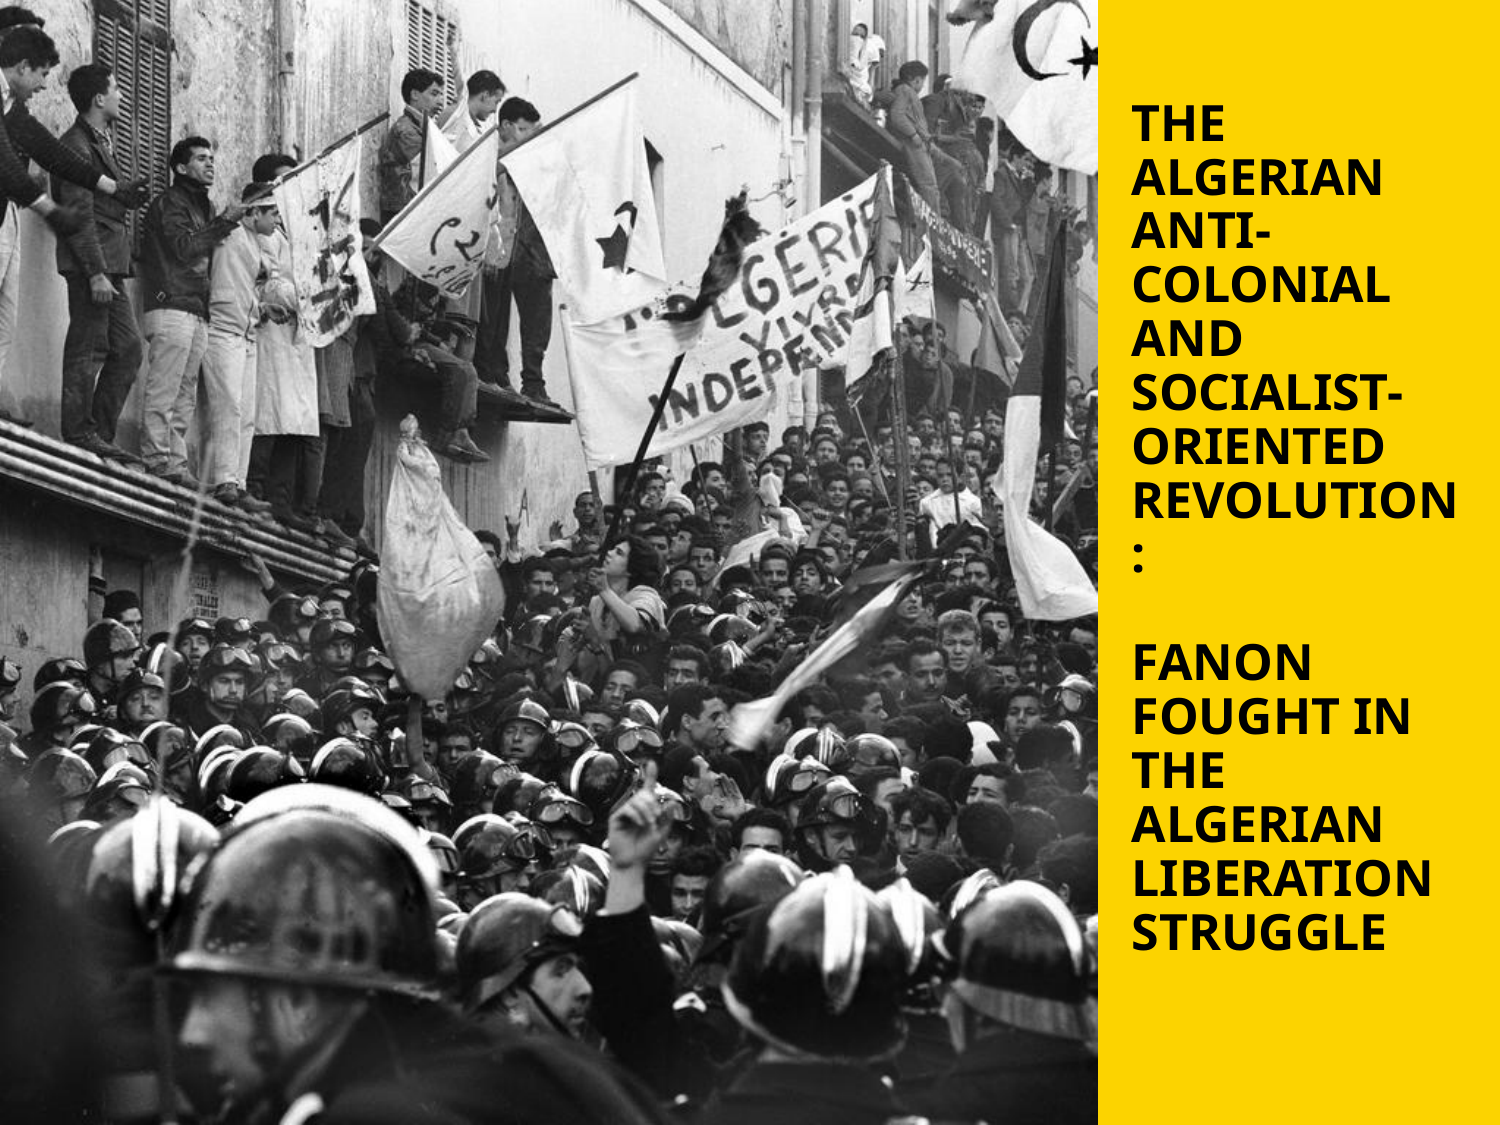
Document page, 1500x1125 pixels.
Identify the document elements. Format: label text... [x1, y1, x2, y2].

picture [0, 0, 1098, 1125]
title THE ALGERIAN ANTI-COLONIAL AND SOCIALIST-ORIENTED REVOLUTION: FANON FOUGHT IN THE ALGERIAN LIBERATION STRUGGLE [1116, 59, 1476, 1000]
